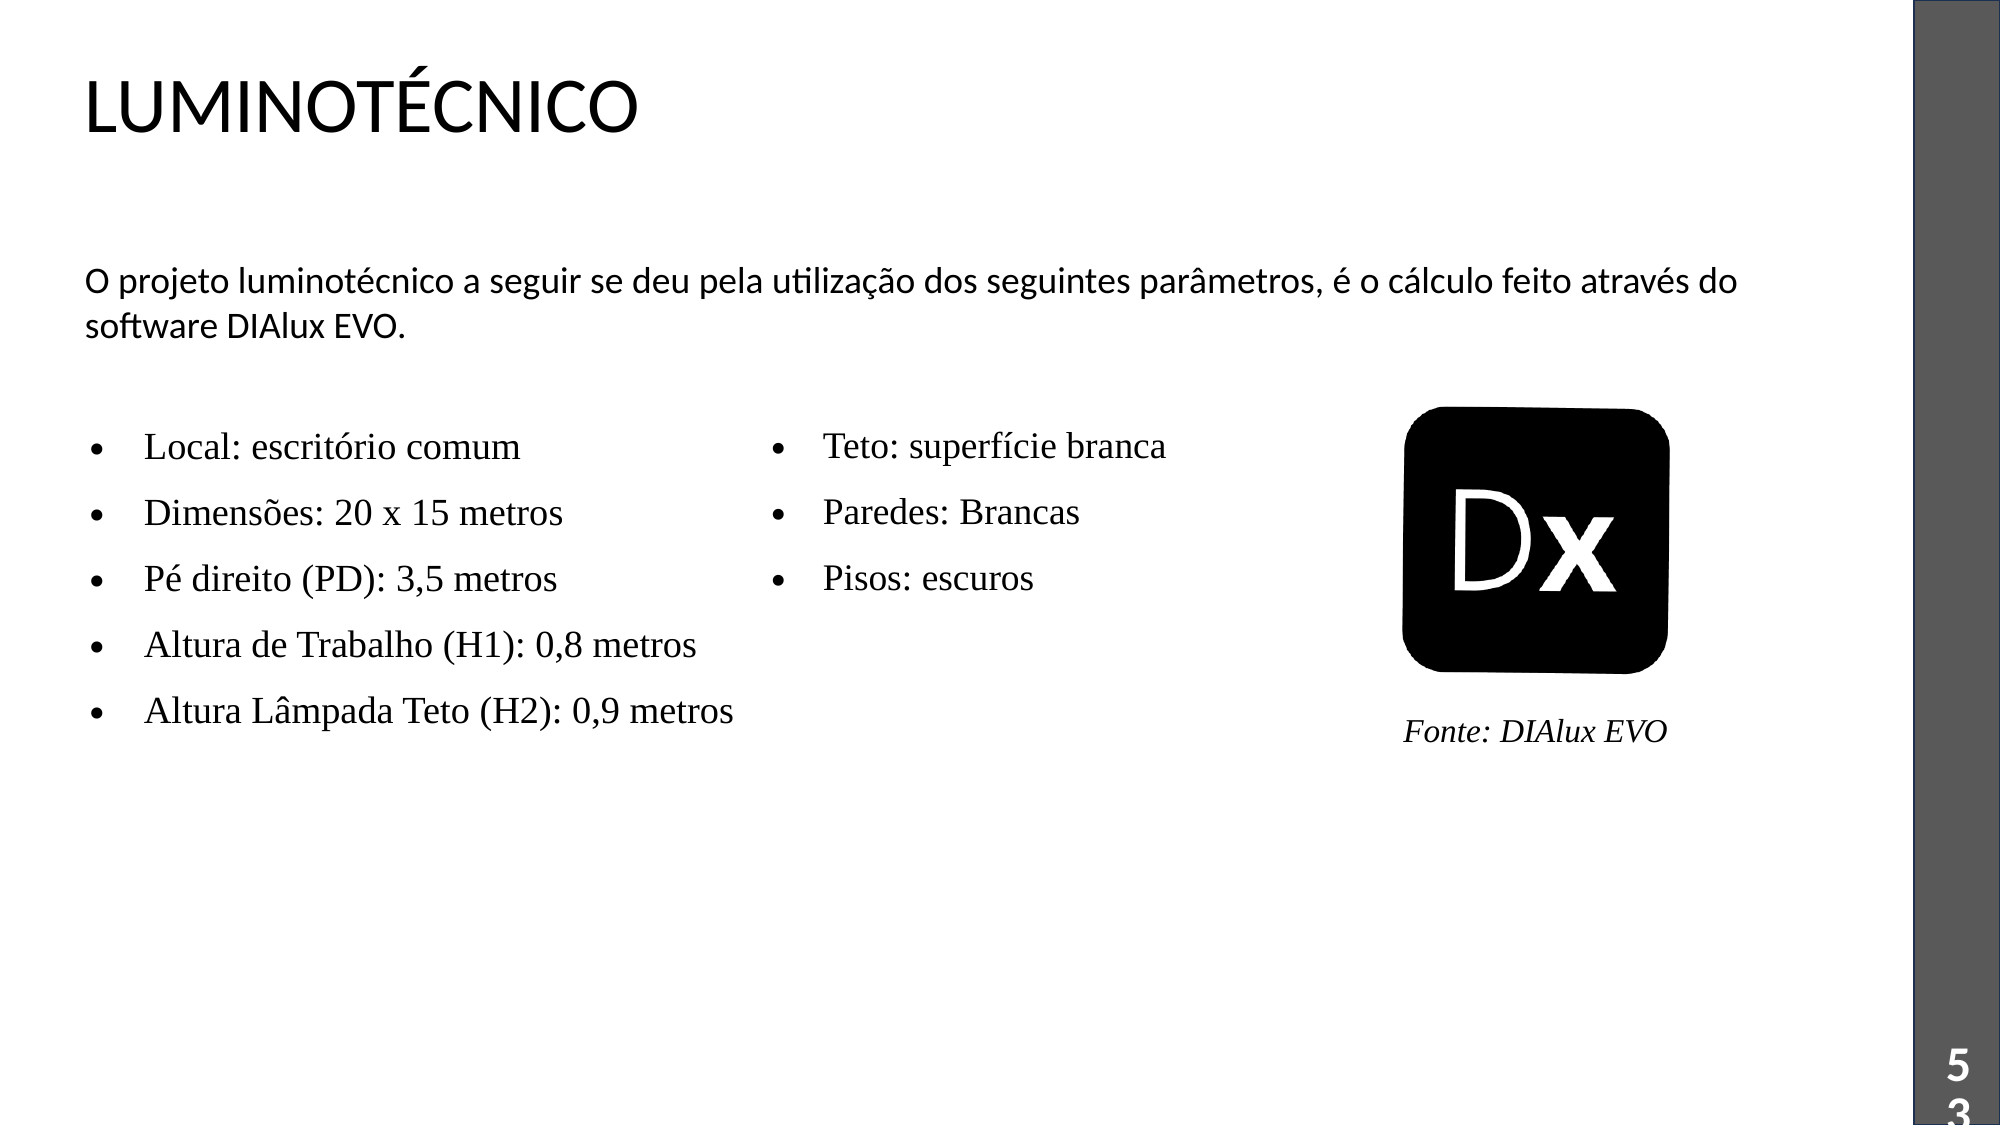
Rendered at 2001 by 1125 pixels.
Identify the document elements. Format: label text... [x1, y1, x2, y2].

text_box [1913, 0, 2000, 1125]
text_box O projeto luminotécnico a seguir se deu pela utilização dos seguintes parâmetros, é o cálculo feito através do software DIAlux EVO. [69, 248, 1780, 354]
subtitle Local: escritório comum Dimensões: 20 x 15 metros Pé direito (PD): 3,5 metros Altura de Trabalho (H1): 0,8 metros Altura Lâmpada Teto (H2): 0,9 metros [69, 413, 752, 746]
text_box Teto: superfície branca Paredes: Brancas Pisos: escuros [751, 413, 1299, 671]
text_box Fonte: DIAlux EVO [1359, 702, 1712, 757]
title LUMINOTÉCNICO [69, 56, 1475, 218]
picture [1376, 384, 1695, 703]
slide_number 53 [1930, 1016, 1983, 1107]
